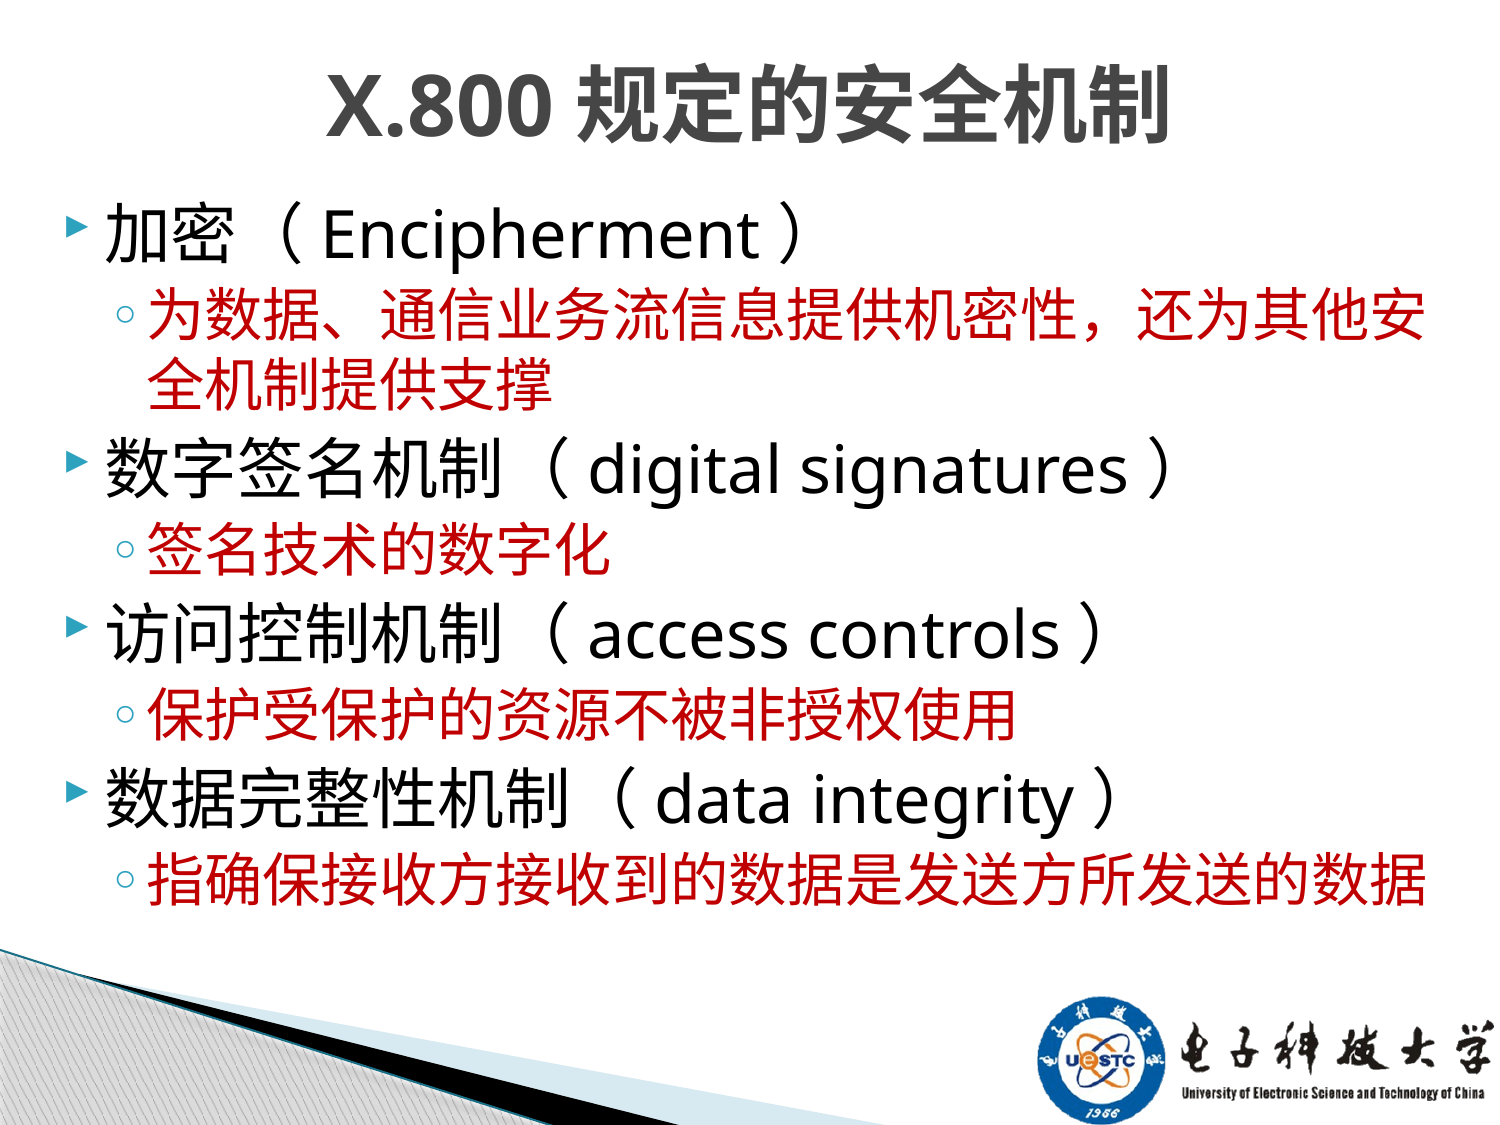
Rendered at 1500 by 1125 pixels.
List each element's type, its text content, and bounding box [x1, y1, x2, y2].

slide_number 125 [213, 1022, 542, 1125]
slide_number 125 [0, 953, 29, 964]
title X.800规定的安全机制 [29, 32, 1471, 173]
list 加密（Encipherment） 为数据、通信业务流信息提供机密性，还为其他安全机制提供支撑 数字签名机制（digital signatures） 签名技术的数字化 访问控制机制（access controls） 保护受保护的资源不被非授权使用 数据完整性机制（data integrity） 指确保接收方接收到的数据是发送方所发送的数据 [29, 184, 1471, 1022]
picture [1037, 995, 1495, 1125]
